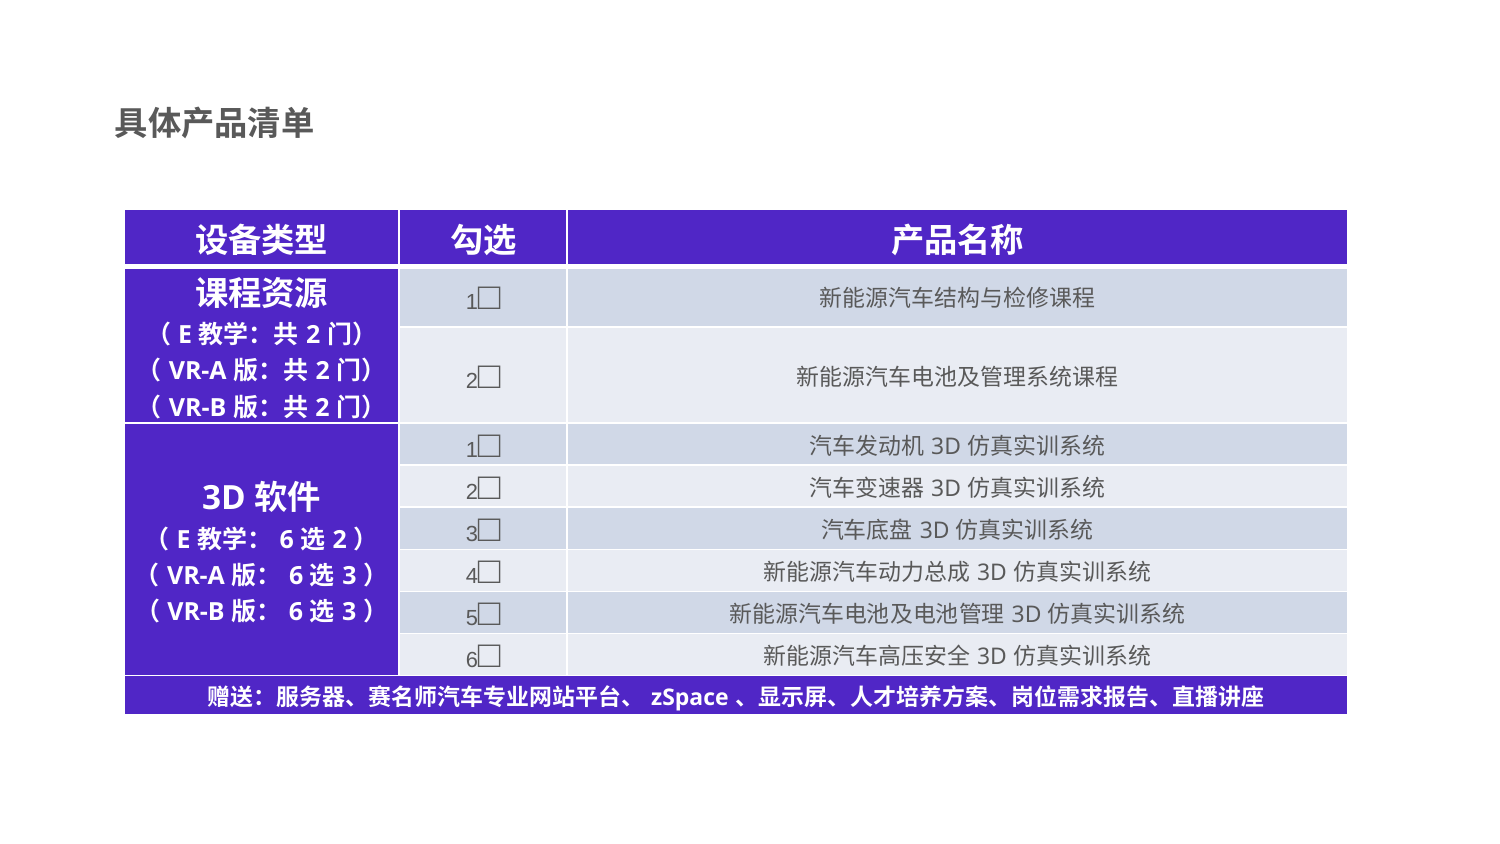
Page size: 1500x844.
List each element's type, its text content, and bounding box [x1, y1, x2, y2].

table_cell 汽车底盘3D仿真实训系统 [568, 508, 1347, 549]
table_cell 2□ [400, 466, 566, 506]
text_box 具体产品清单 [100, 94, 526, 150]
table_cell 新能源汽车动力总成3D仿真实训系统 [568, 550, 1347, 591]
table_cell 1□ [400, 424, 566, 464]
table_cell 1□ [400, 269, 566, 326]
table_header 勾选 [400, 210, 566, 264]
table_cell 3□ [400, 508, 566, 549]
table_header 设备类型 [125, 210, 398, 264]
table_cell 新能源汽车电池及管理系统课程 [568, 328, 1347, 422]
table_cell 新能源汽车高压安全3D仿真实训系统 [568, 634, 1347, 675]
table_cell 6□ [400, 634, 566, 675]
table_cell 汽车发动机3D仿真实训系统 [568, 424, 1347, 464]
table_cell 5□ [400, 592, 566, 633]
table_cell 赠送：服务器、赛名师汽车专业网站平台、zSpace、显示屏、人才培养方案、岗位需求报告、直播讲座 [125, 676, 1347, 714]
table_header 产品名称 [568, 210, 1347, 264]
table_cell 新能源汽车电池及电池管理3D仿真实训系统 [568, 592, 1347, 633]
table_cell 新能源汽车结构与检修课程 [568, 269, 1347, 326]
table_cell 汽车变速器3D仿真实训系统 [568, 466, 1347, 506]
table_cell 4□ [400, 550, 566, 591]
table_cell 课程资源 （E教学：共2门） （VR-A版：共2门） （VR-B版：共2门） [125, 269, 398, 422]
table_cell 2□ [400, 328, 566, 422]
table_cell 3D软件 （E教学：6选2） （VR-A版：6选3） （VR-B版：6选3） [125, 424, 398, 675]
